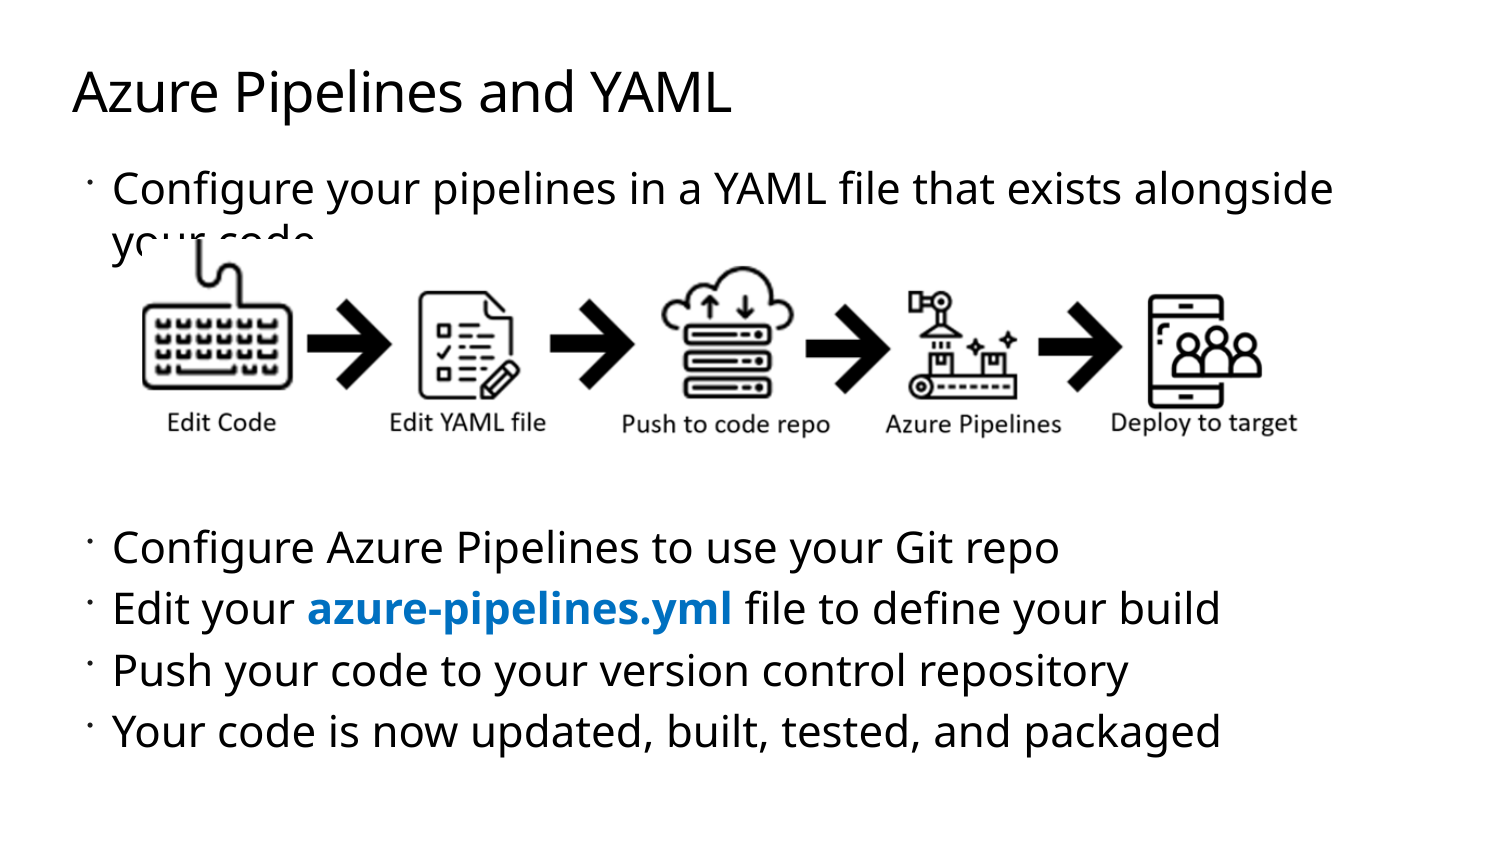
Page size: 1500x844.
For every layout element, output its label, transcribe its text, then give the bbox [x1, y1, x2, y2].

title Azure Pipelines and YAML [72, 56, 1428, 125]
picture [142, 238, 1303, 444]
list Configure your pipelines in a YAML file that exists alongside your code Configure Azure Pipelines to use your Git repo Edit your azure-pipelines.yml file to define your build Push your code to your version control repository Your code is now updated, built, tested, and packaged [83, 161, 1440, 724]
